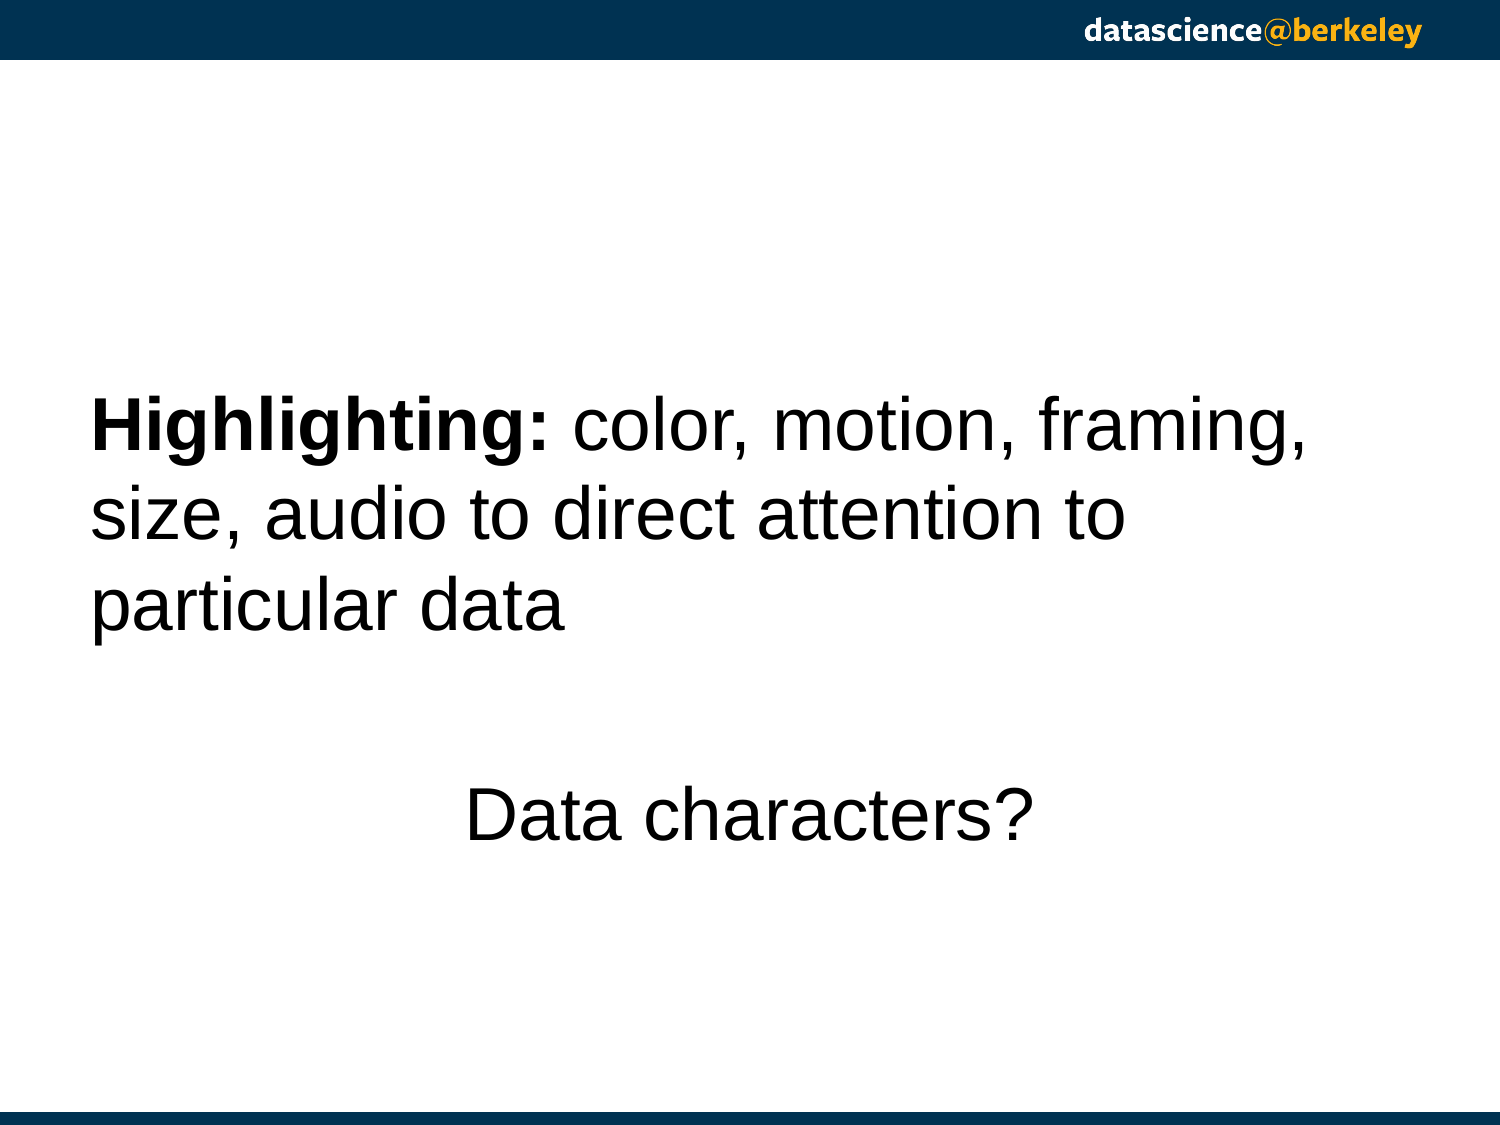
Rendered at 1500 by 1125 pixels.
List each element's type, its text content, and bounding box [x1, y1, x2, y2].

picture [1079, 10, 1431, 52]
list Highlighting: color, motion, framing, size, audio to direct attention to particular data Data characters? [75, 262, 1425, 1005]
